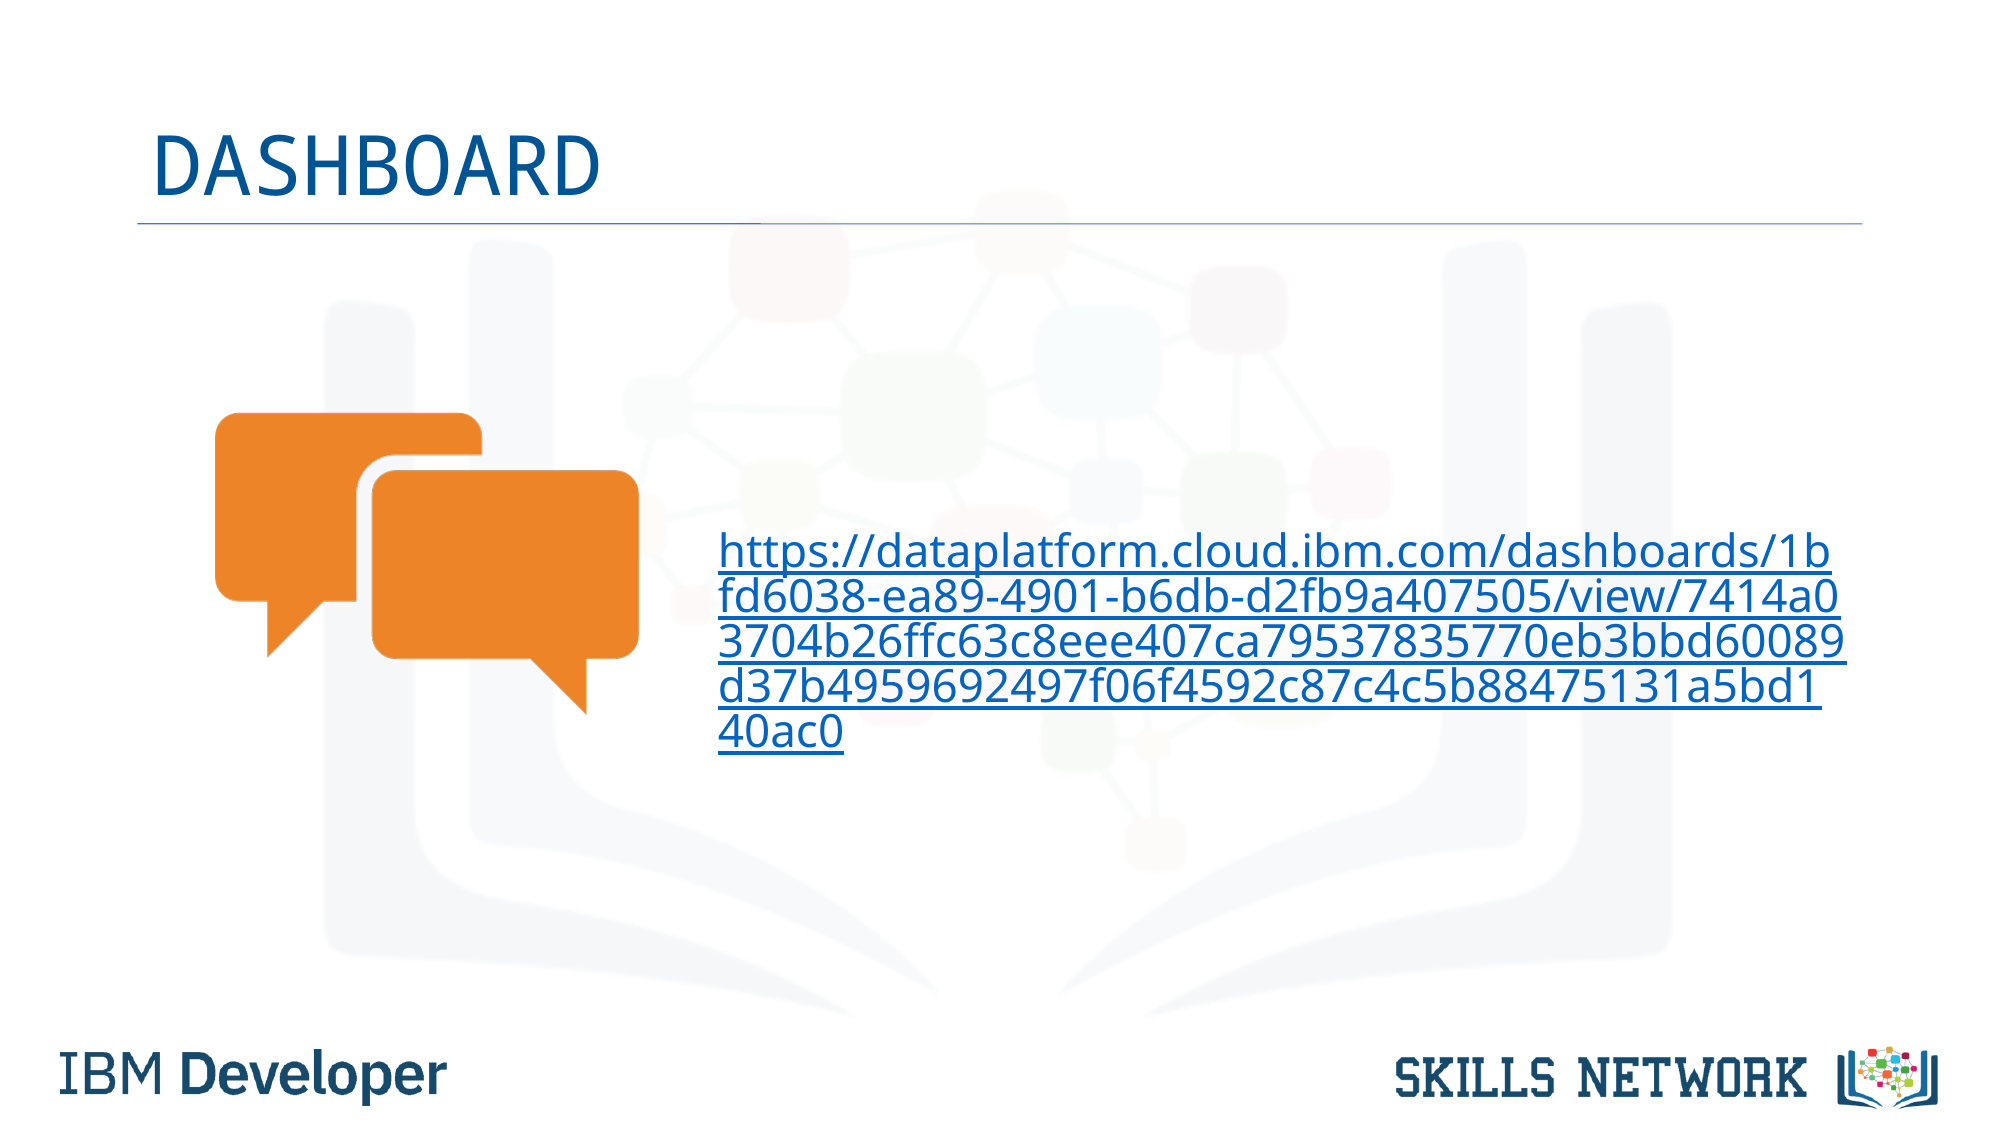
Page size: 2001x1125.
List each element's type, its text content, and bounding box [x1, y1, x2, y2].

title DASHBOARD [137, 59, 1863, 278]
picture [55, 1045, 459, 1108]
list https://dataplatform.cloud.ibm.com/dashboards/1bfd6038-ea89-4901-b6db-d2fb9a407505/view/7414a03704b26ffc63c8eee407ca79537835770eb3bbd60089d37b4959692497f06f4592c87c4c5b88475131a5bd140ac0 [702, 515, 1863, 937]
picture [176, 311, 678, 813]
picture [1390, 1045, 1945, 1111]
